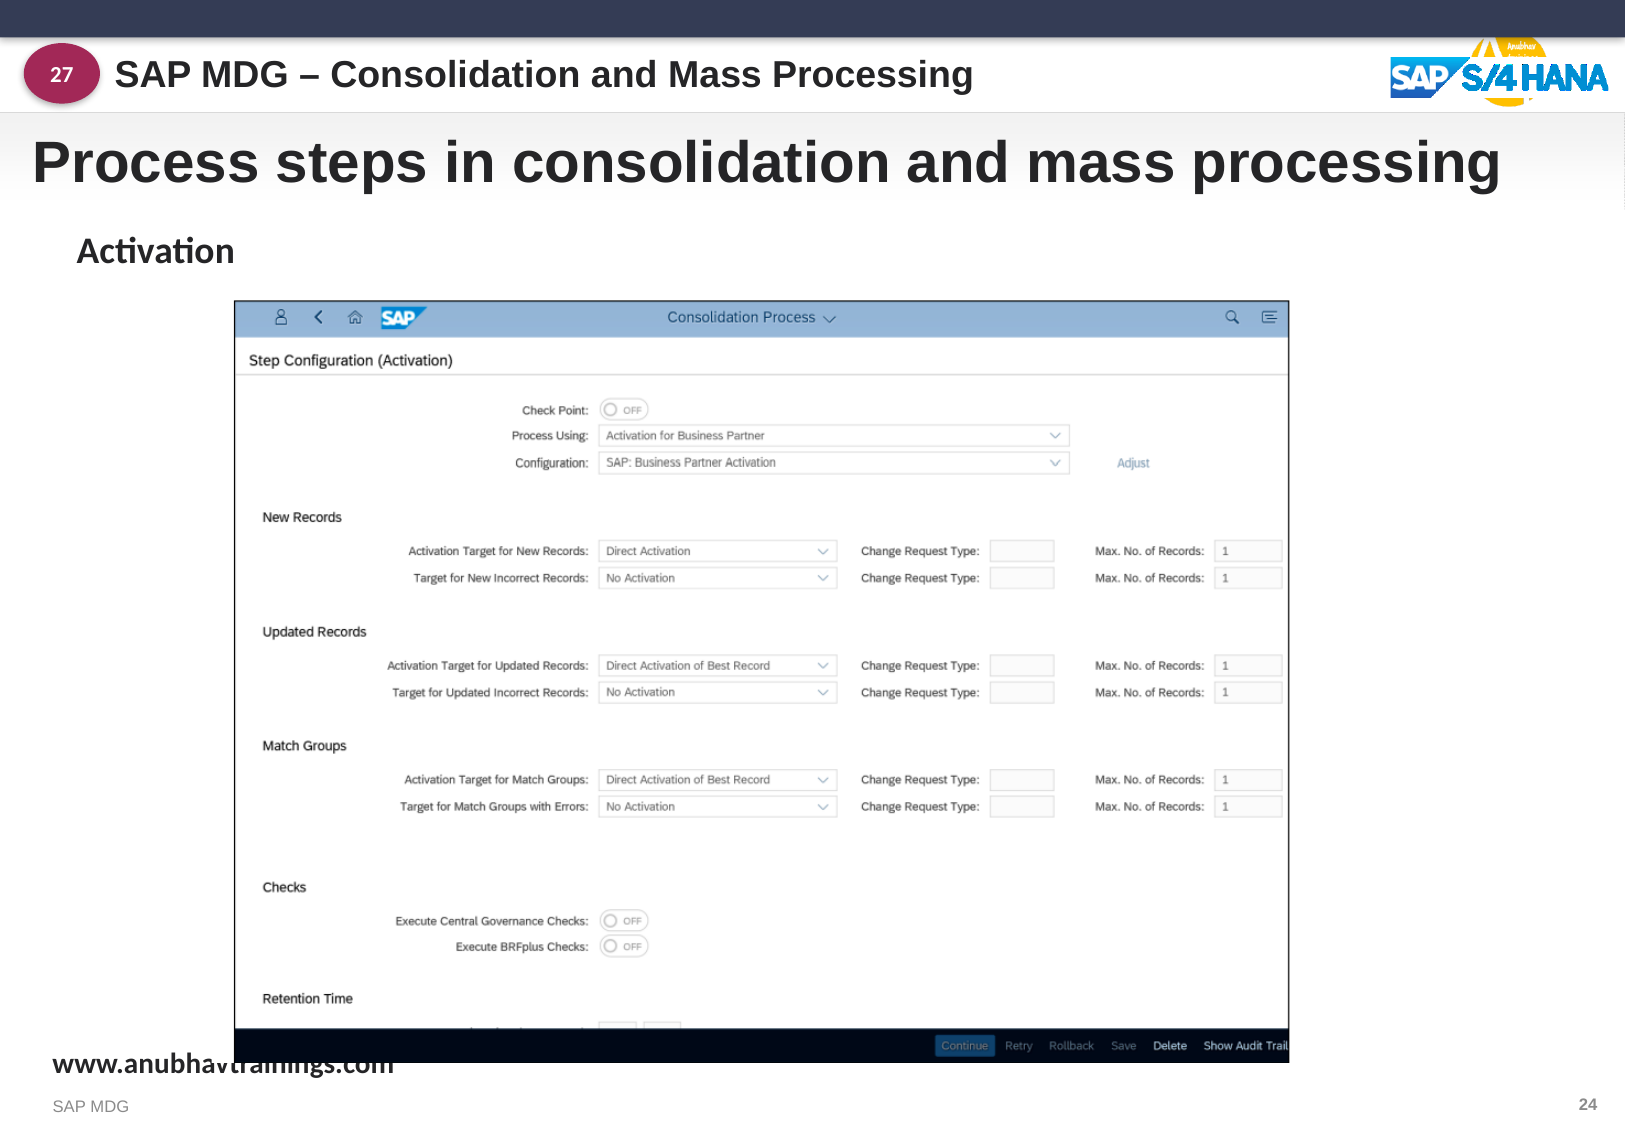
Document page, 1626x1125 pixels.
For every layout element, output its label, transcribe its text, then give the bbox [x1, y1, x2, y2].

picture [0, 113, 1625, 210]
picture [211, 282, 1326, 1063]
title Process steps in consolidation and mass processing [20, 122, 1584, 312]
text_box 27 [23, 42, 101, 105]
text_box [0, 0, 1625, 38]
text_box Activation [61, 219, 1584, 279]
text_box SAP MDG – Consolidation and Mass Processing [99, 42, 1438, 103]
picture [1438, 38, 1609, 112]
